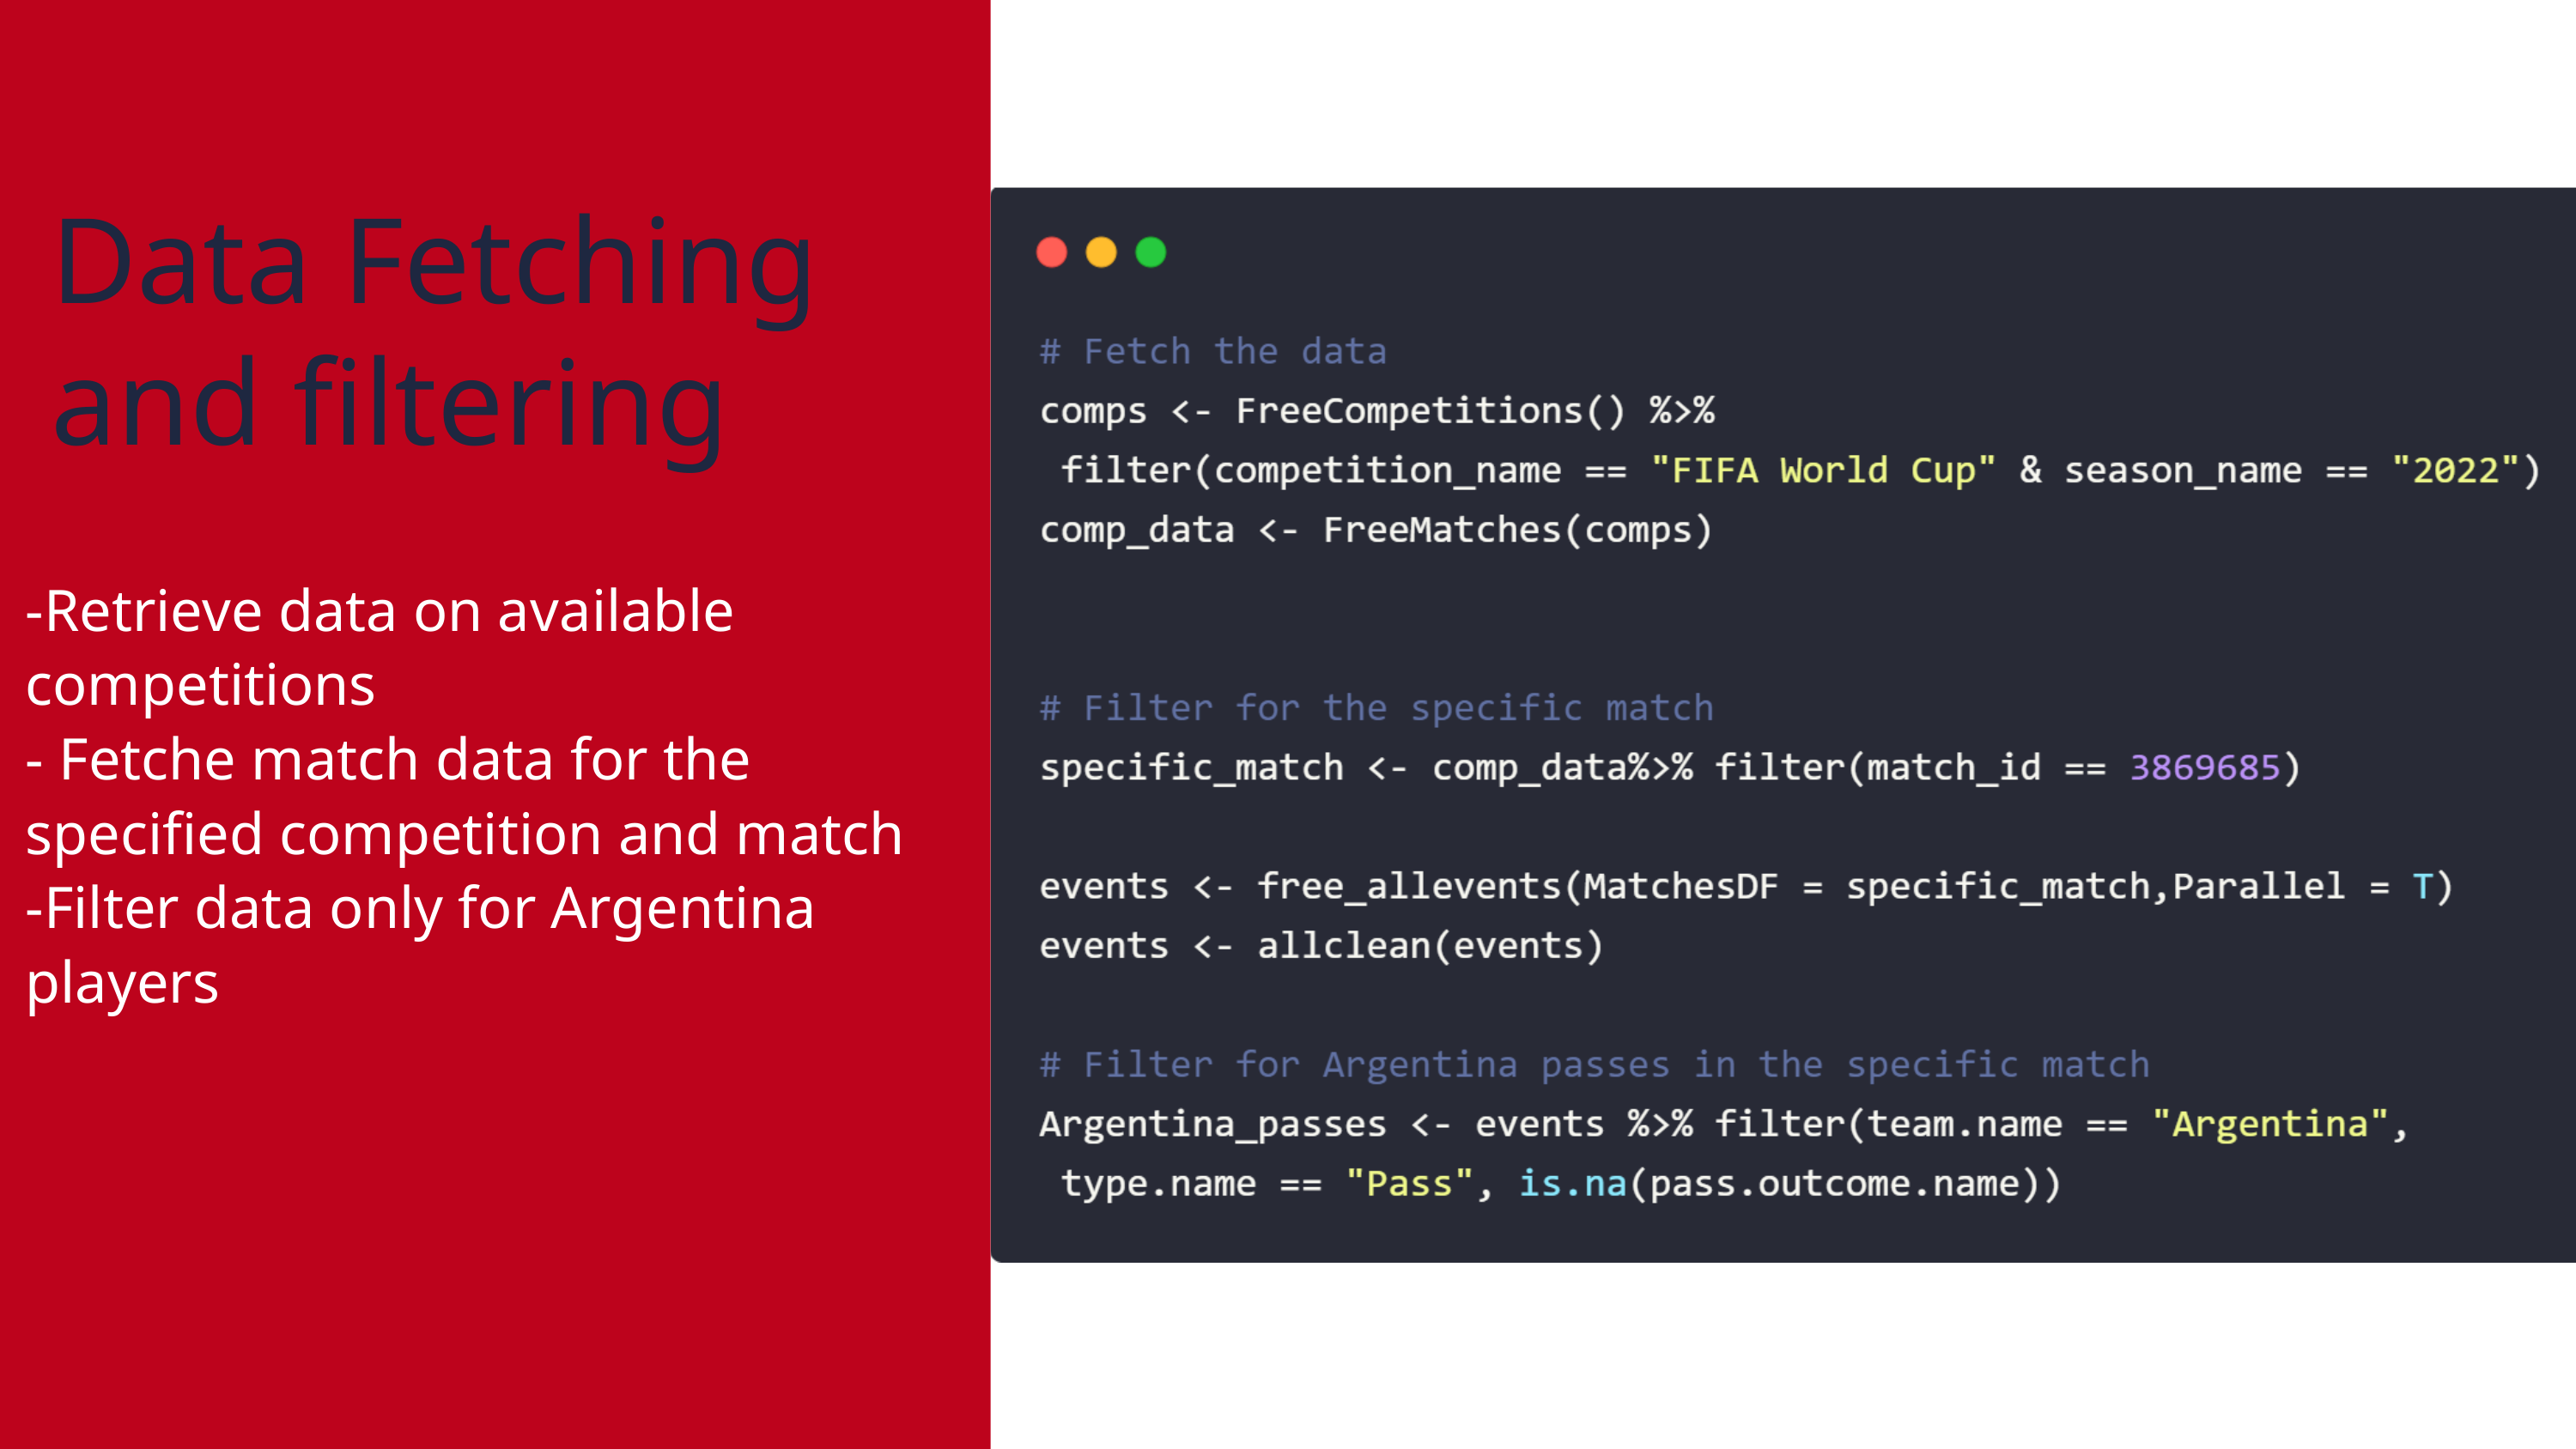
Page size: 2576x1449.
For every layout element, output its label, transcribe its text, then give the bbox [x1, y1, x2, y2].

text_box -Retrieve data on available competitions - Fetche match data for the specified competition and match -Filter data only for Argentina players [25, 567, 966, 1089]
text_box [0, 0, 991, 1449]
text_box [990, 185, 2576, 1263]
text_box Data Fetching and filtering [51, 185, 991, 470]
